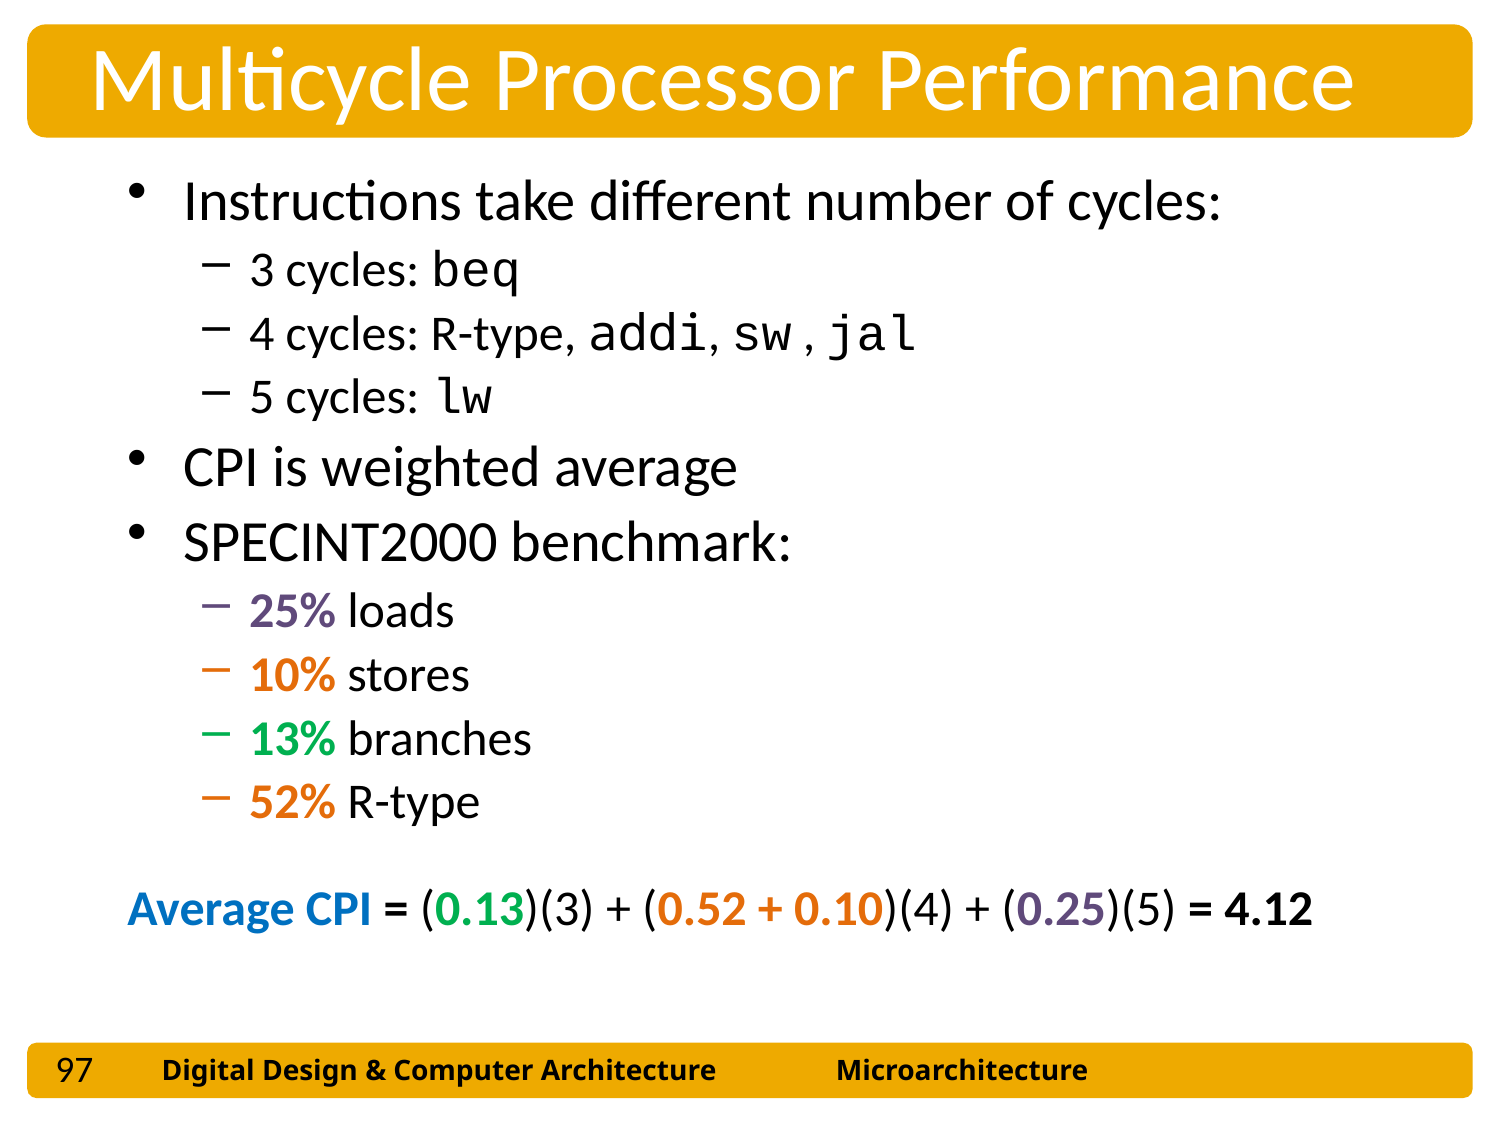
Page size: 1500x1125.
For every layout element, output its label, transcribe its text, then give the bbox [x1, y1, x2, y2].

text_box Multicycle Processor Performance [75, 11, 1450, 136]
text_box Instructions take different number of cycles: 3 cycles: beq 4 cycles: R-type, addi, sw , jal 5 cycles: lw CPI is weighted average SPECINT2000 benchmark: 25% loads 10% stores 13% branches 52% R-type Average CPI = (0.13)(3) + (0.52 + 0.10)(4) + (0.25)(5) = 4.12 [112, 162, 1375, 975]
slide_number 97 [40, 1037, 164, 1096]
